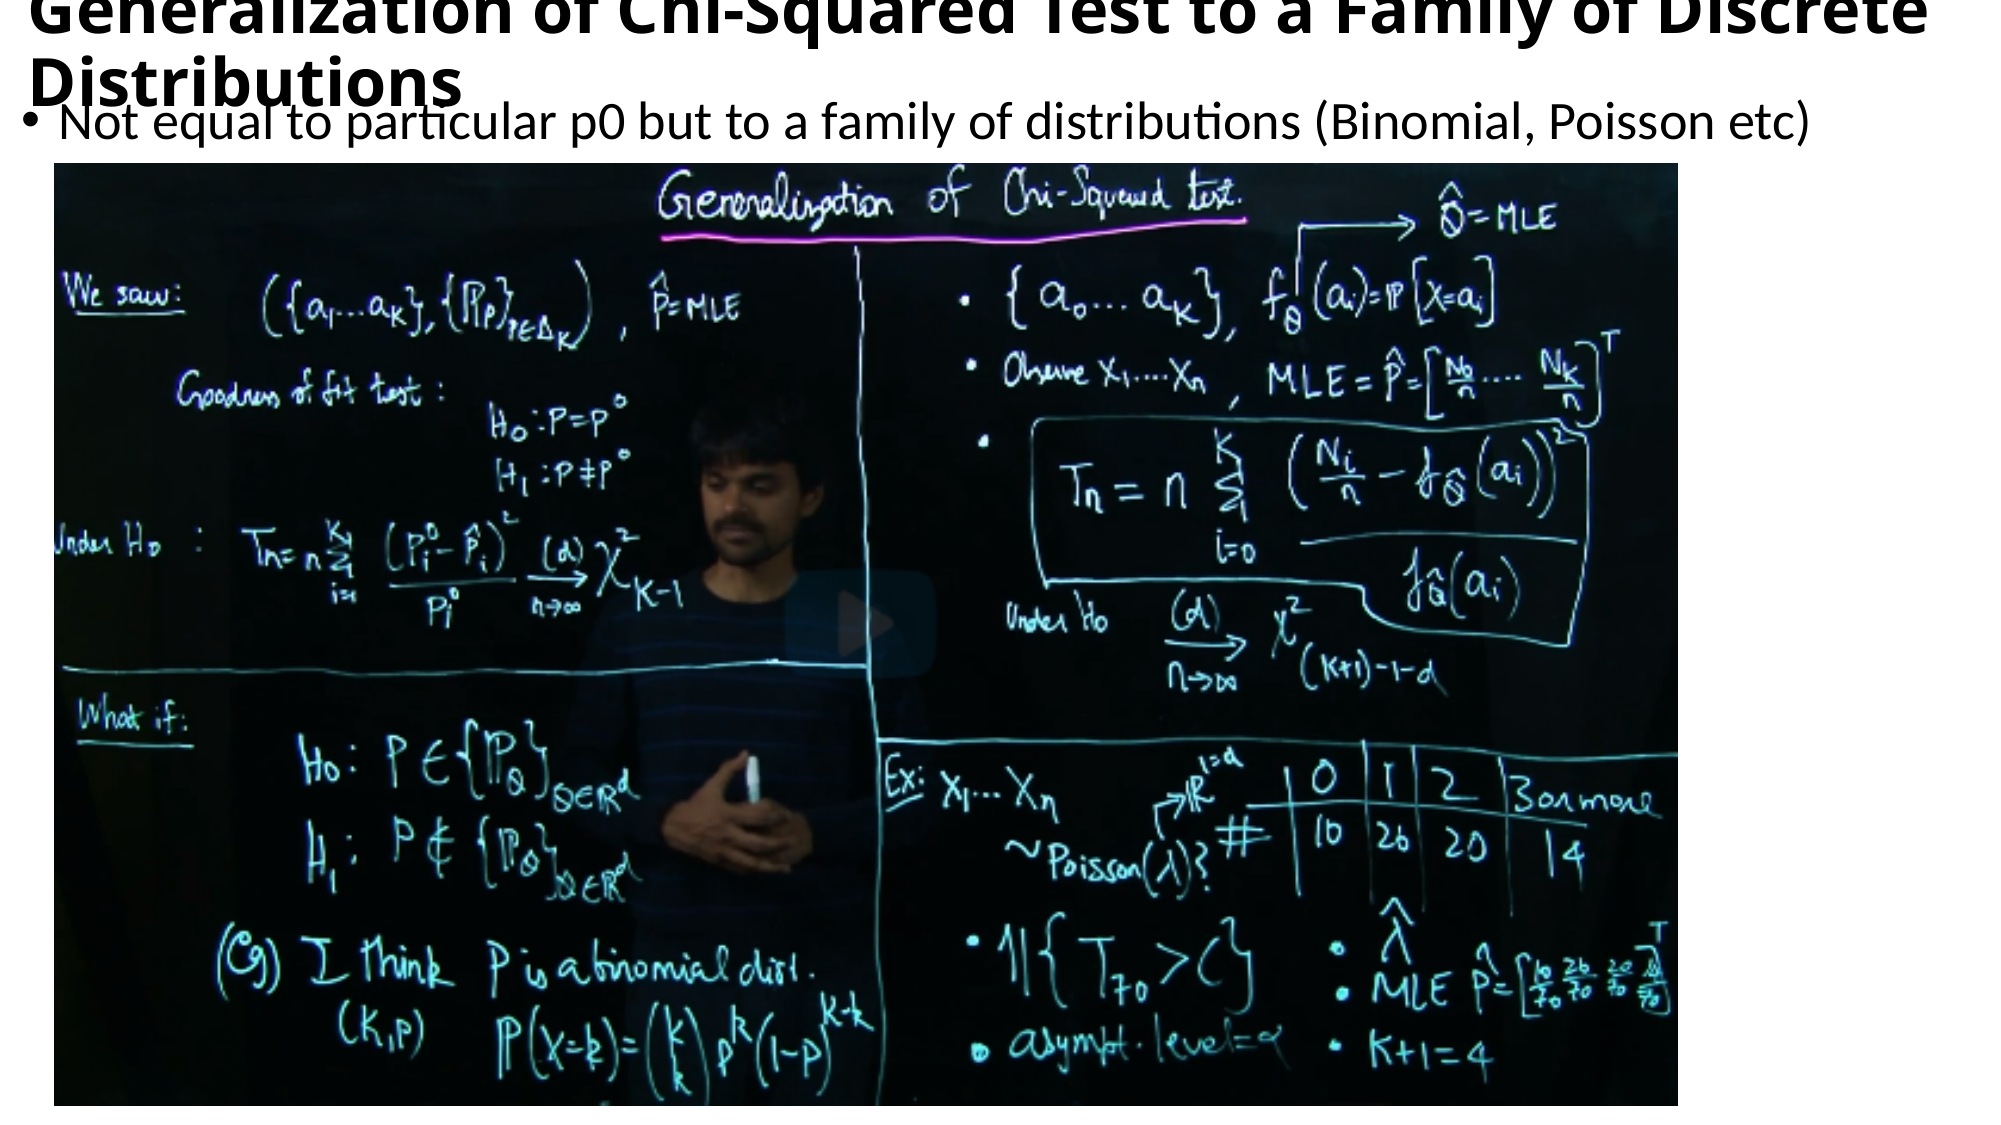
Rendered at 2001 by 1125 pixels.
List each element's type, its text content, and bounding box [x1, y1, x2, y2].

title Generalization of Chi-Squared Test to a Family of Discrete Distributions [12, 9, 1971, 84]
list Not equal to particular p0 but to a family of distributions (Binomial, Poisson etc) [5, 84, 1993, 1108]
picture [54, 163, 1678, 1106]
